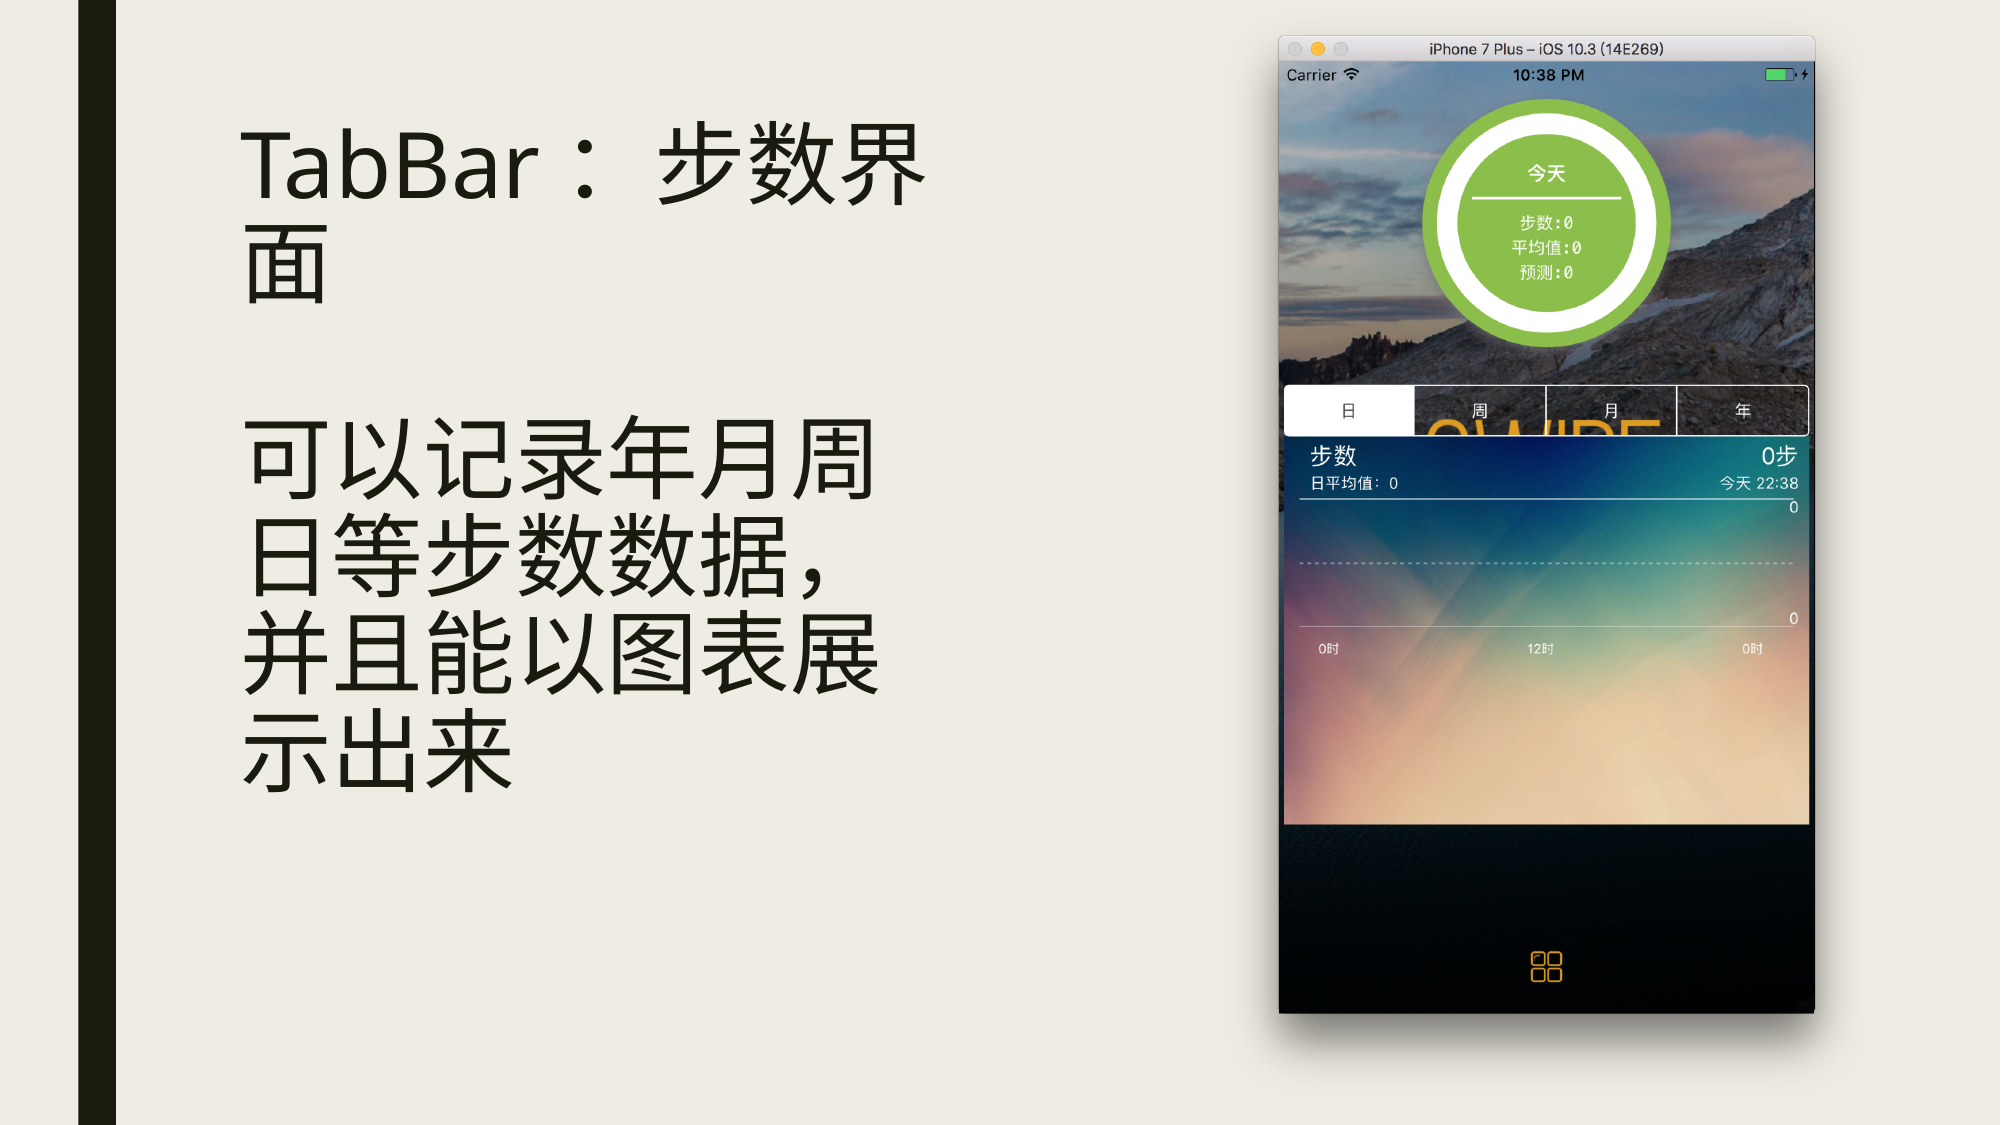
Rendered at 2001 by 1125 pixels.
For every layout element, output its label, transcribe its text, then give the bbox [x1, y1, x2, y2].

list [1214, 0, 1879, 1106]
title TabBar：步数界面 可以记录年月周日等步数数据，并且能以图表展示出来 [225, 112, 984, 1047]
